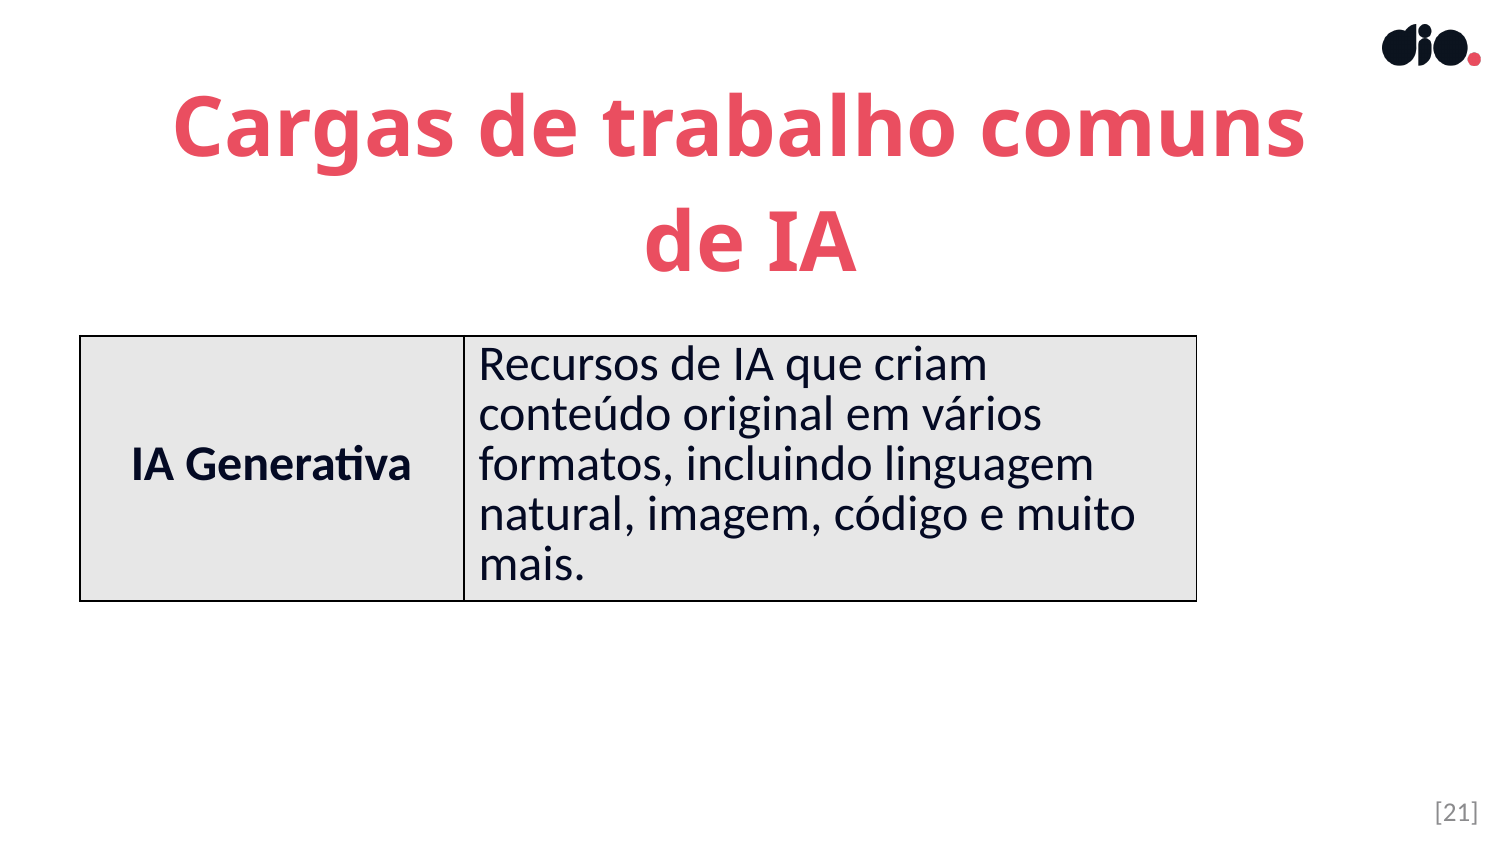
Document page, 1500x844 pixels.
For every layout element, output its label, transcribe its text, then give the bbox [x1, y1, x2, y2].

text_box Cargas de trabalho comuns de IA [92, 104, 1408, 243]
picture [1382, 24, 1481, 66]
table_header Recursos de IA que criam conteúdo original em vários formatos, incluindo linguagem natural, imagem, código e muito mais. [465, 337, 1196, 600]
table_header IA Generativa [81, 337, 463, 600]
slide_number [21] [1403, 779, 1494, 844]
